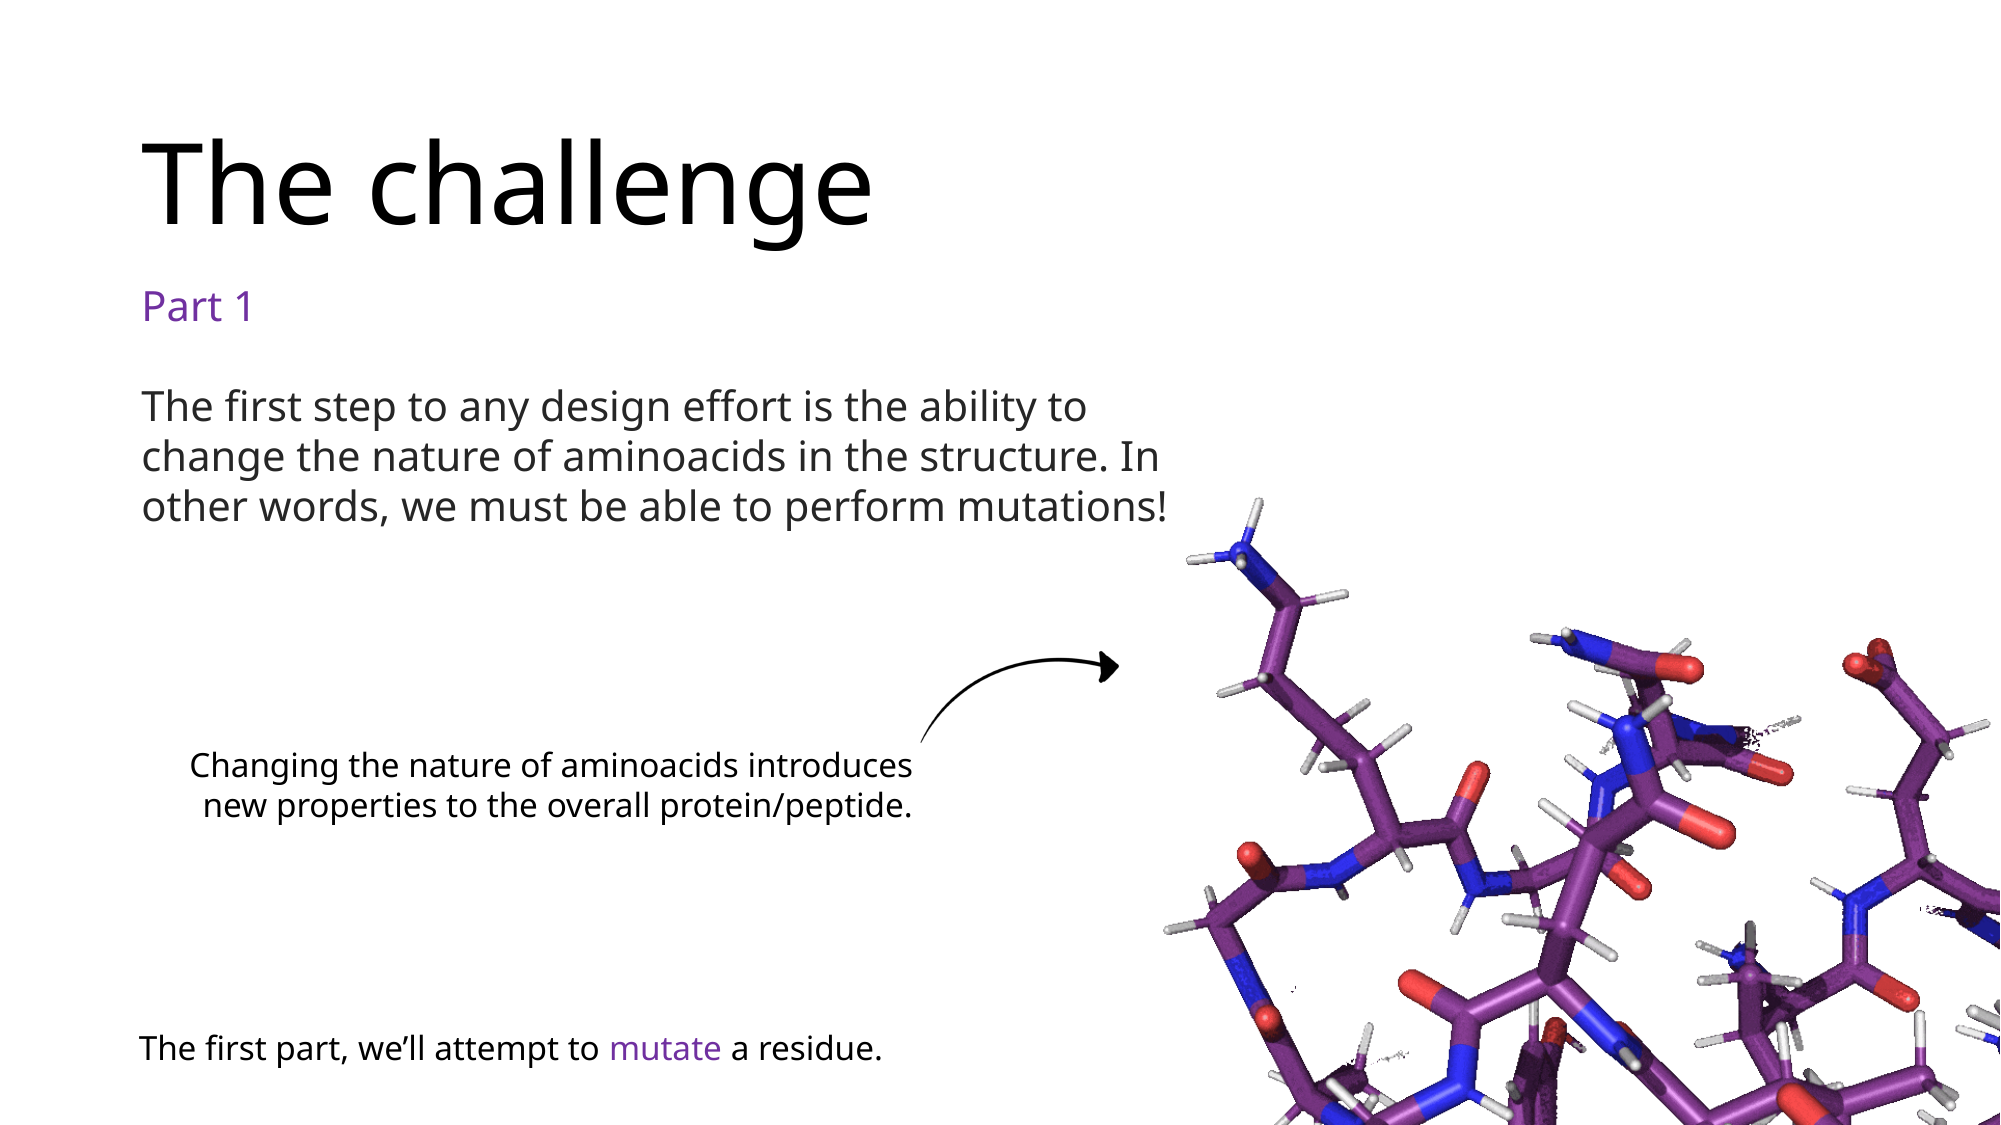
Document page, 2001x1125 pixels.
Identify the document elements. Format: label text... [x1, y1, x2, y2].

text_box The challenge [126, 104, 1218, 255]
text_box The first part, we’ll attempt to mutate a residue. [123, 1019, 755, 1075]
text_box Part 1 The first step to any design effort is the ability to change the nature of aminoacids in the structure. In other words, we must be able to perform mutations! [126, 272, 1218, 538]
text_box Changing the nature of aminoacids introduces new properties to the overall protein/peptide. [147, 736, 755, 832]
picture [755, 424, 2000, 1125]
